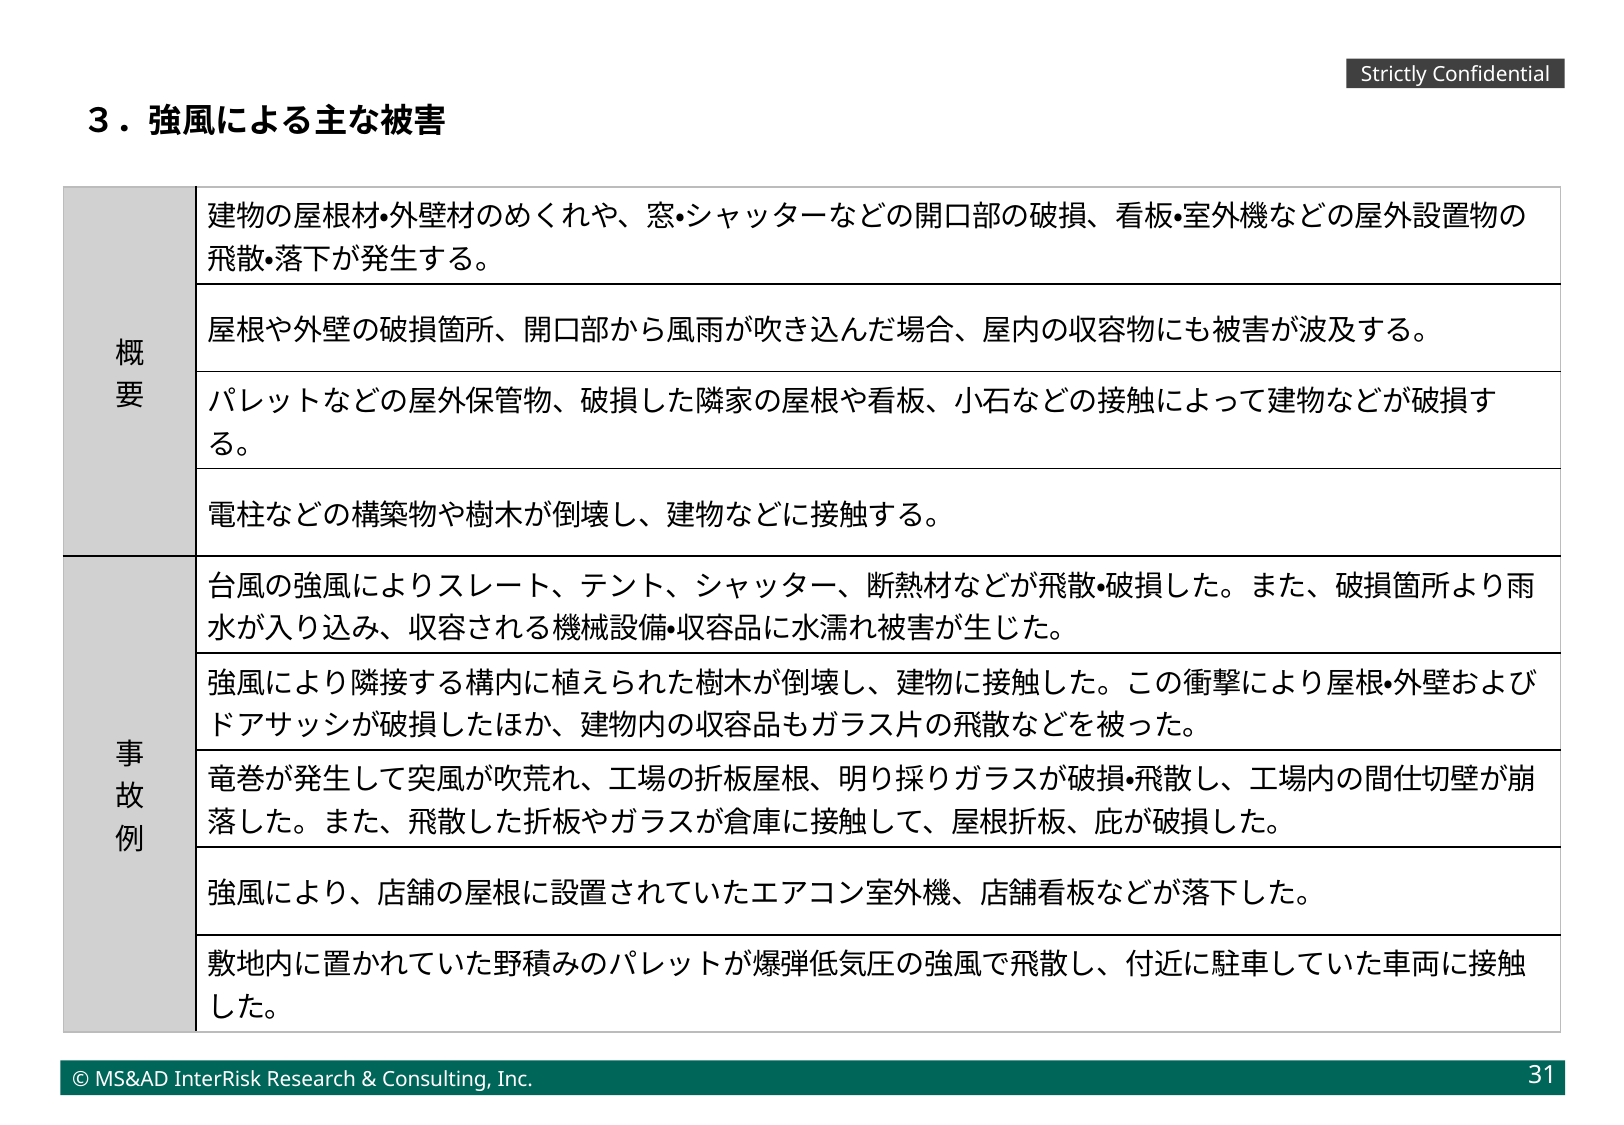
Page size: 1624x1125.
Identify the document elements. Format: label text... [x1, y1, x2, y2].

table_cell 強風により隣接する構内に植えられた樹木が倒壊し、建物に接触した。この衝撃により屋根・外壁およびドアサッシが破損したほか、建物内の収容品もガラス片の飛散などを被った。 [197, 654, 1560, 749]
table_cell 事 故 例 [64, 557, 195, 1031]
table_cell 竜巻が発生して突風が吹荒れ、工場の折板屋根、明り採りガラスが破損・飛散し、工場内の間仕切壁が崩落した。また、飛散した折板やガラスが倉庫に接触して、屋根折板、庇が破損した。 [197, 751, 1560, 846]
table_cell 屋根や外壁の破損箇所、開口部から風雨が吹き込んだ場合、屋内の収容物にも被害が波及する。 [197, 285, 1560, 371]
table_cell 台風の強風によりスレート、テント、シャッター、断熱材などが飛散・破損した。また、破損箇所より雨水が入り込み、収容される機械設備・収容品に水濡れ被害が生じた。 [197, 557, 1560, 652]
table_cell 敷地内に置かれていた野積みのパレットが爆弾低気圧の強風で飛散し、付近に駐車していた車両に接触した。 [197, 936, 1560, 1031]
slide_number 31 [1504, 1048, 1581, 1093]
table_header 概 要 [64, 188, 195, 555]
table_cell パレットなどの屋外保管物、破損した隣家の屋根や看板、小石などの接触によって建物などが破損する。 [197, 372, 1560, 468]
table_header 建物の屋根材・外壁材のめくれや、窓・シャッターなどの開口部の破損、看板・室外機などの屋外設置物の飛散・落下が発生する。 [197, 188, 1560, 283]
table_cell 電柱などの構築物や樹木が倒壊し、建物などに接触する。 [197, 469, 1560, 555]
table_cell 強風により、店舗の屋根に設置されていたエアコン室外機、店舗看板などが落下した。 [197, 848, 1560, 934]
text_box ３．強風による主な被害 [67, 91, 691, 147]
